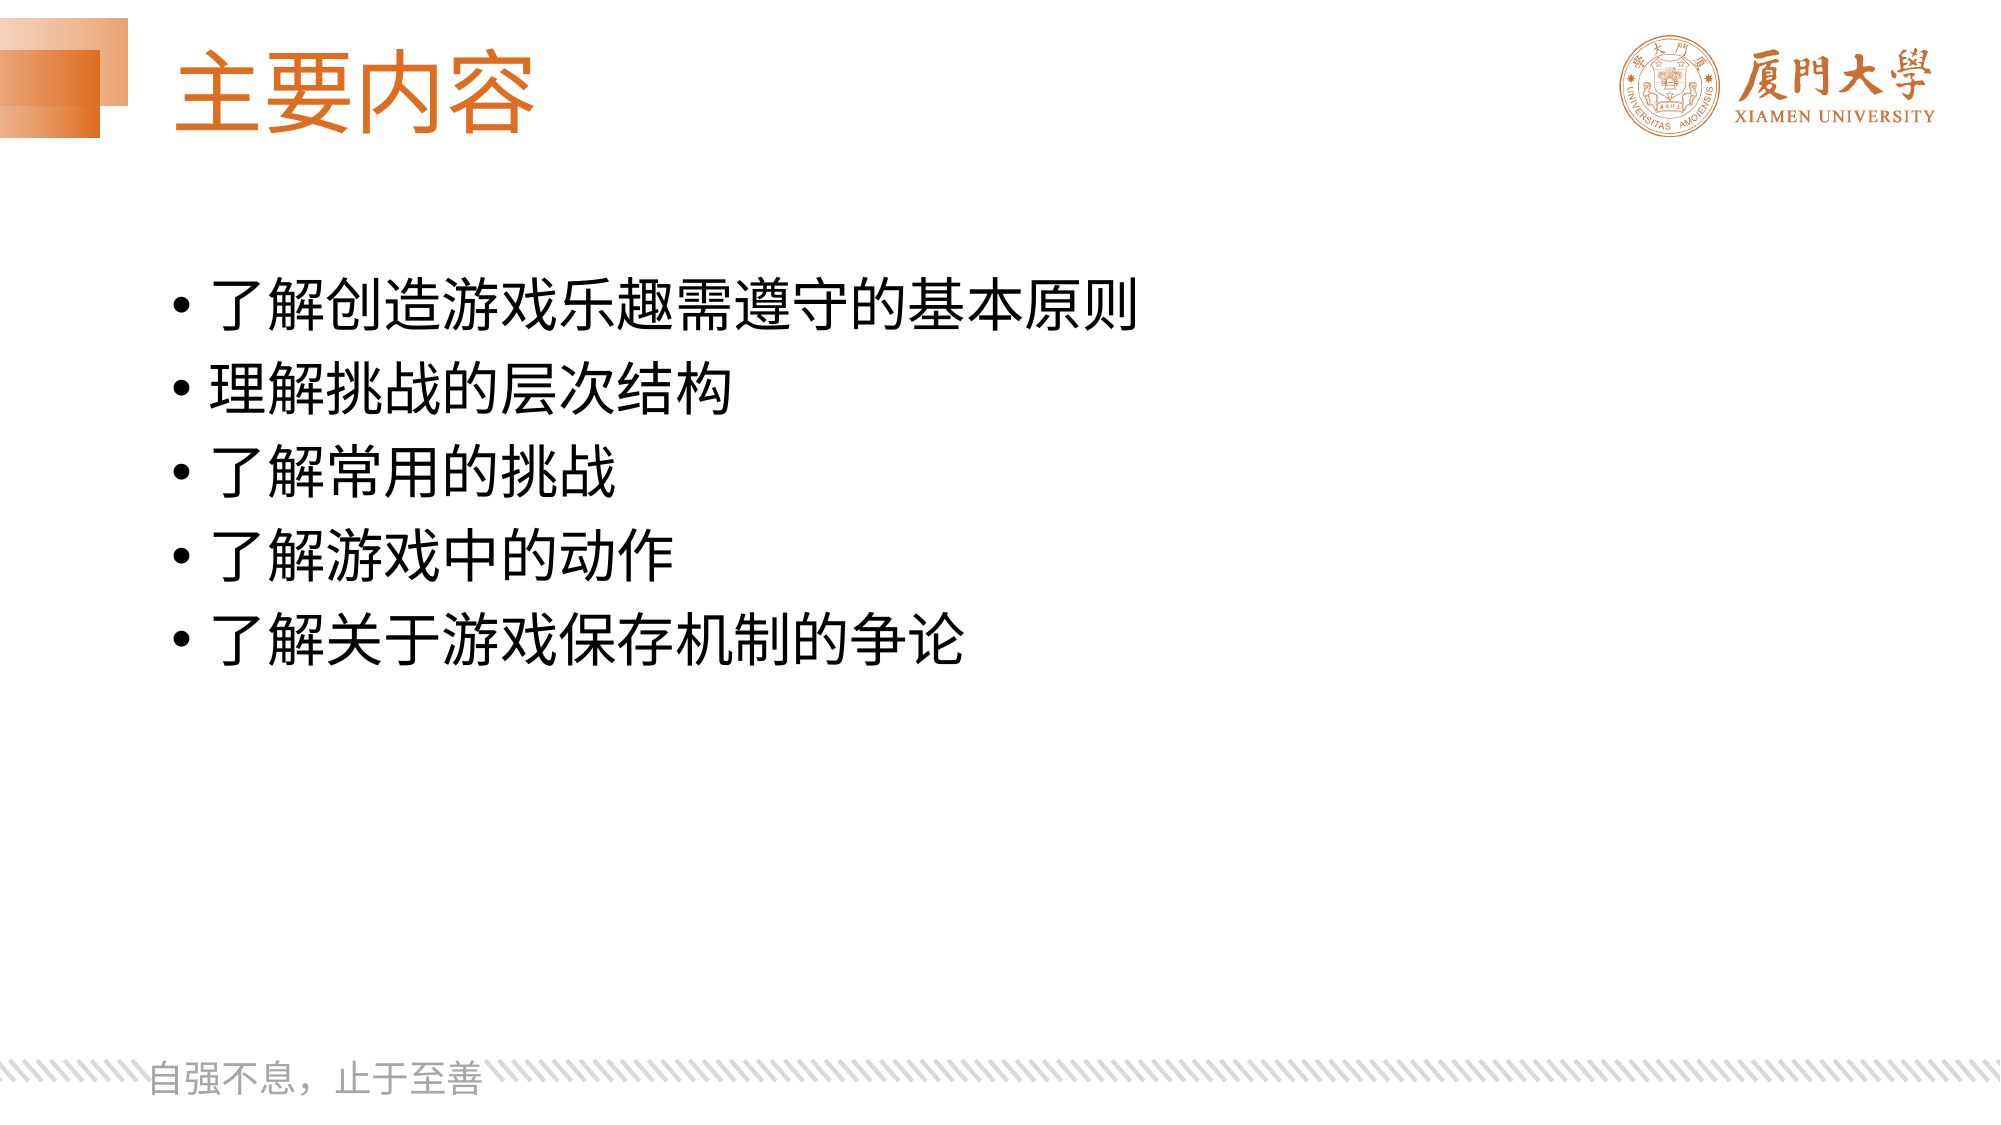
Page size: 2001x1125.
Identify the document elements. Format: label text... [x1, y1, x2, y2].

list 了解创造游戏乐趣需遵守的基本原则 理解挑战的层次结构 了解常用的挑战 了解游戏中的动作 了解关于游戏保存机制的争论 [156, 268, 1882, 996]
title 主要内容 [156, 16, 1882, 177]
